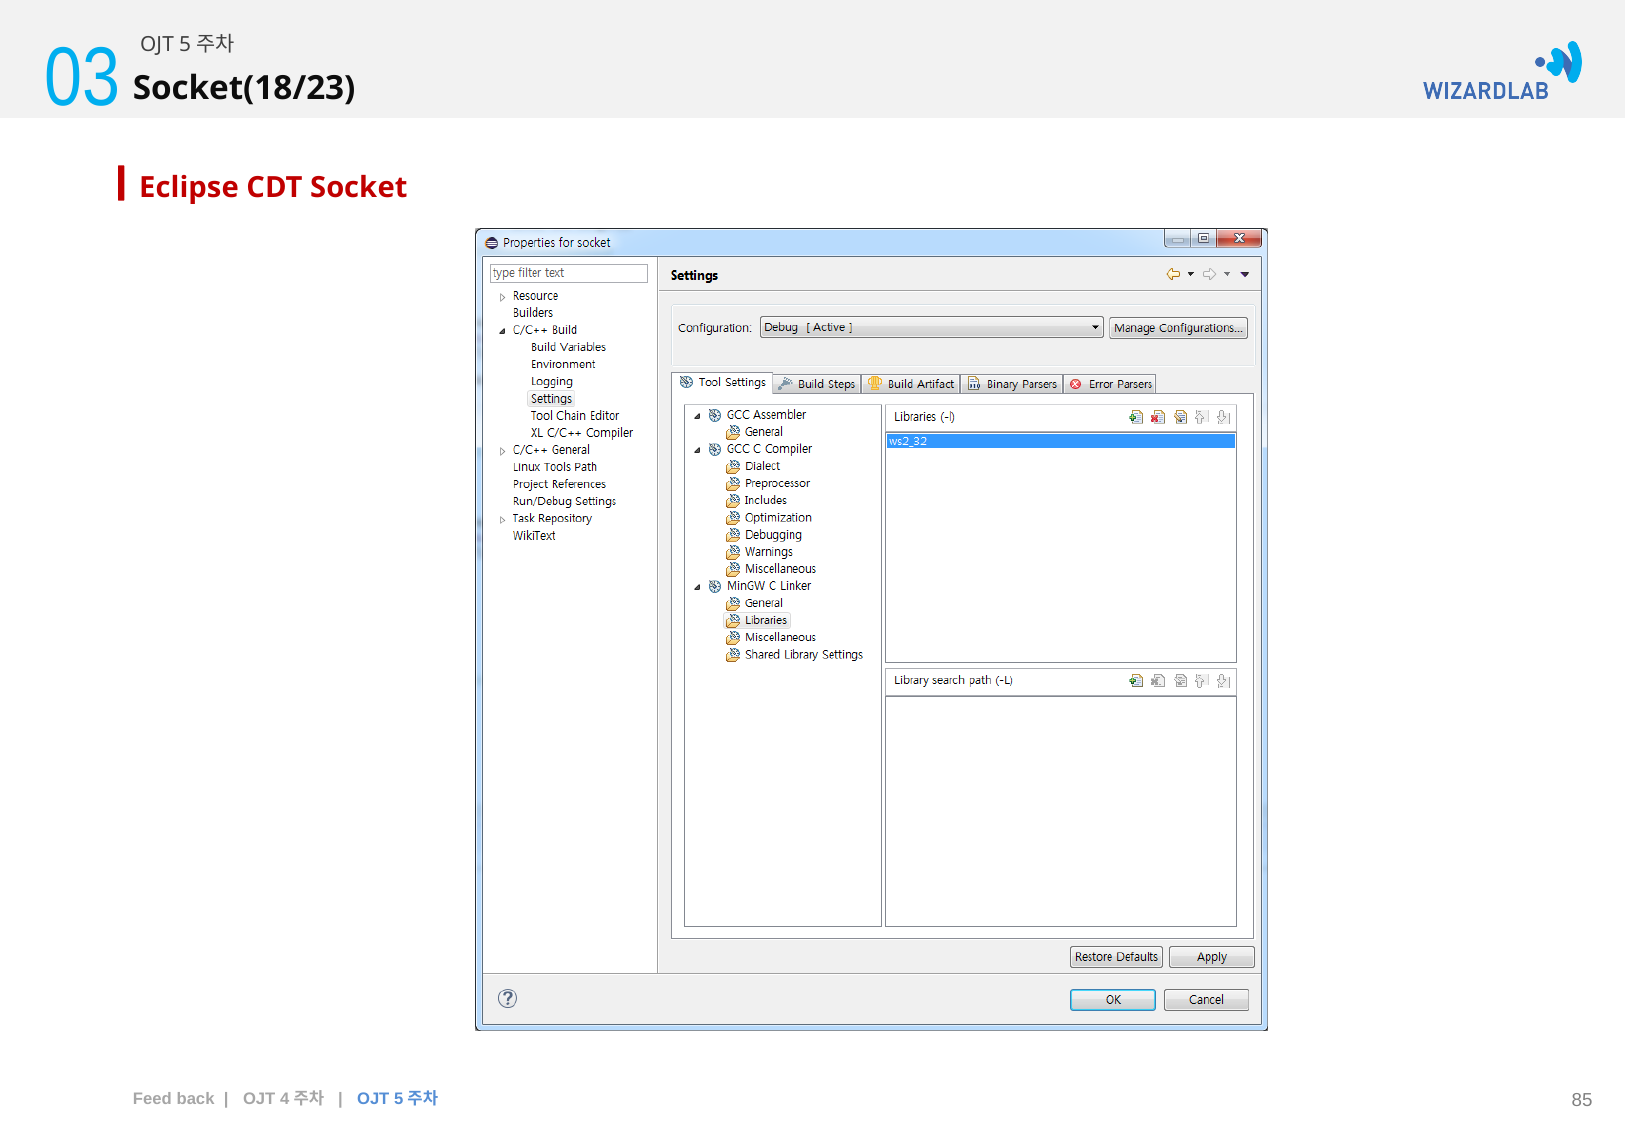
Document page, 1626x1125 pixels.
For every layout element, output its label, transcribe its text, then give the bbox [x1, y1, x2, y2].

picture [475, 228, 1268, 1031]
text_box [29, 11, 1005, 134]
picture [1423, 41, 1571, 99]
text_box Feed back | OJT 4주차 | OJT 5주차 [118, 1080, 1625, 1116]
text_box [117, 165, 935, 210]
picture [1576, 41, 1582, 52]
picture [1577, 72, 1582, 83]
